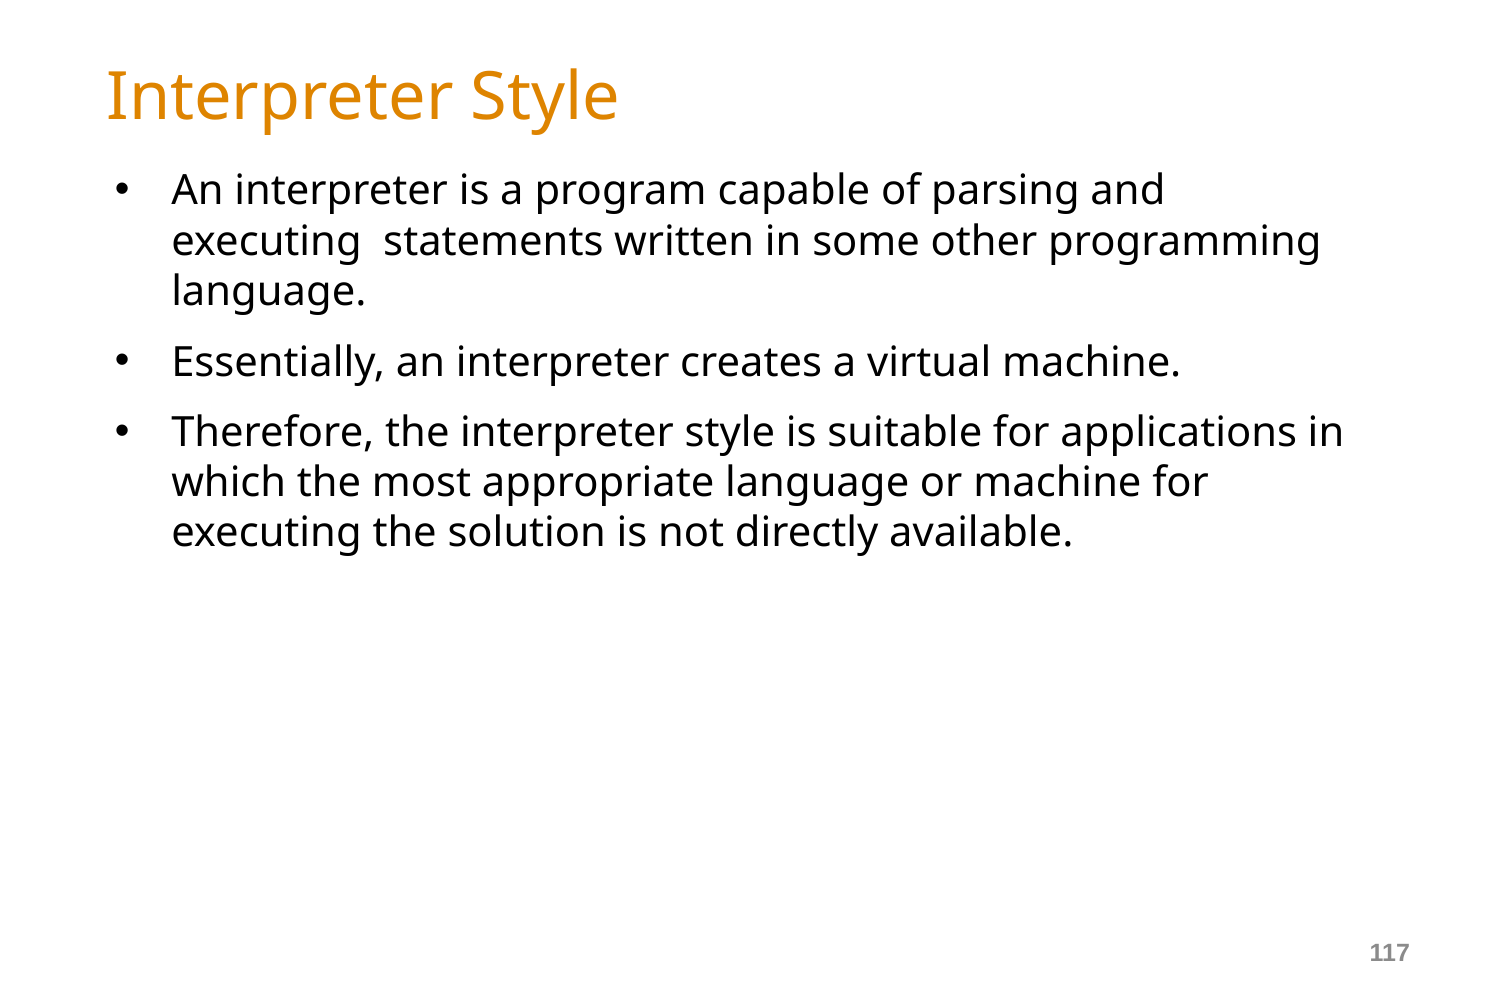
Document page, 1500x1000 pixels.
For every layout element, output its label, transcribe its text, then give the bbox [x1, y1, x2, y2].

title Interpreter Style [91, 37, 1442, 149]
list An interpreter is a program capable of parsing and executing statements written in some other programming language. Essentially, an interpreter creates a virtual machine. Therefore, the interpreter style is suitable for applications in which the most appropriate language or machine for executing the solution is not directly available. [99, 155, 1375, 912]
slide_number 117 [1074, 926, 1425, 981]
